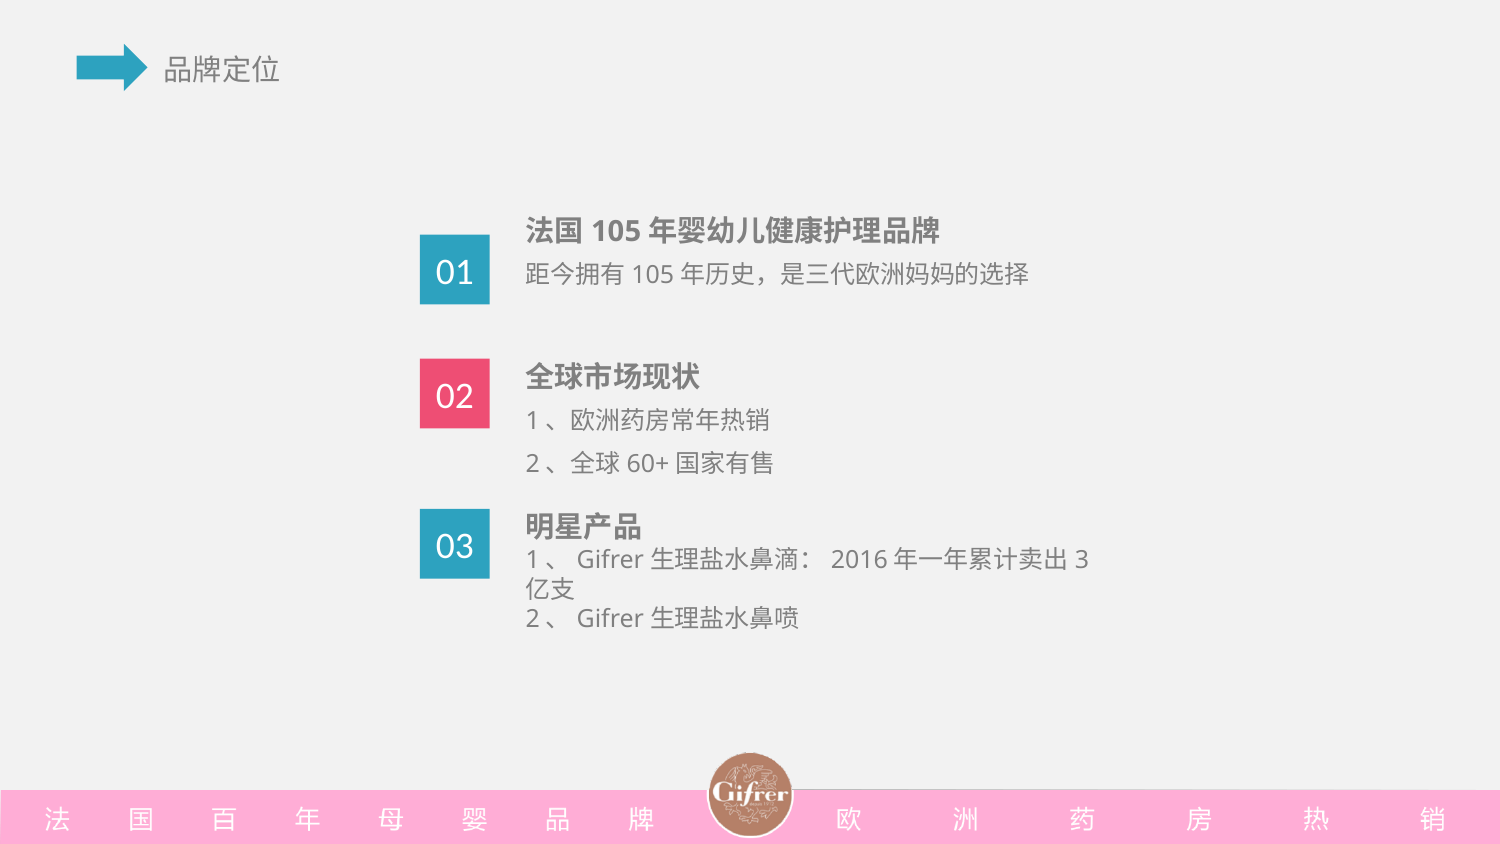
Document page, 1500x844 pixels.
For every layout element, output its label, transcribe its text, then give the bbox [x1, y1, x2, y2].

text_box 全球市场现状 1、欧洲药房常年热销 2、全球60+国家有售 [525, 350, 1093, 478]
text_box 03 [418, 507, 492, 581]
text_box 01 [418, 233, 492, 306]
text_box 02 [418, 356, 492, 430]
picture [0, 750, 1500, 844]
text_box 明星产品 1、Gifrer生理盐水鼻滴：2016年一年累计卖出3亿支 2、Gifrer生理盐水鼻喷 [525, 501, 1093, 634]
text_box 法国105年婴幼儿健康护理品牌 距今拥有105年历史，是三代欧洲妈妈的选择 [525, 227, 1093, 287]
